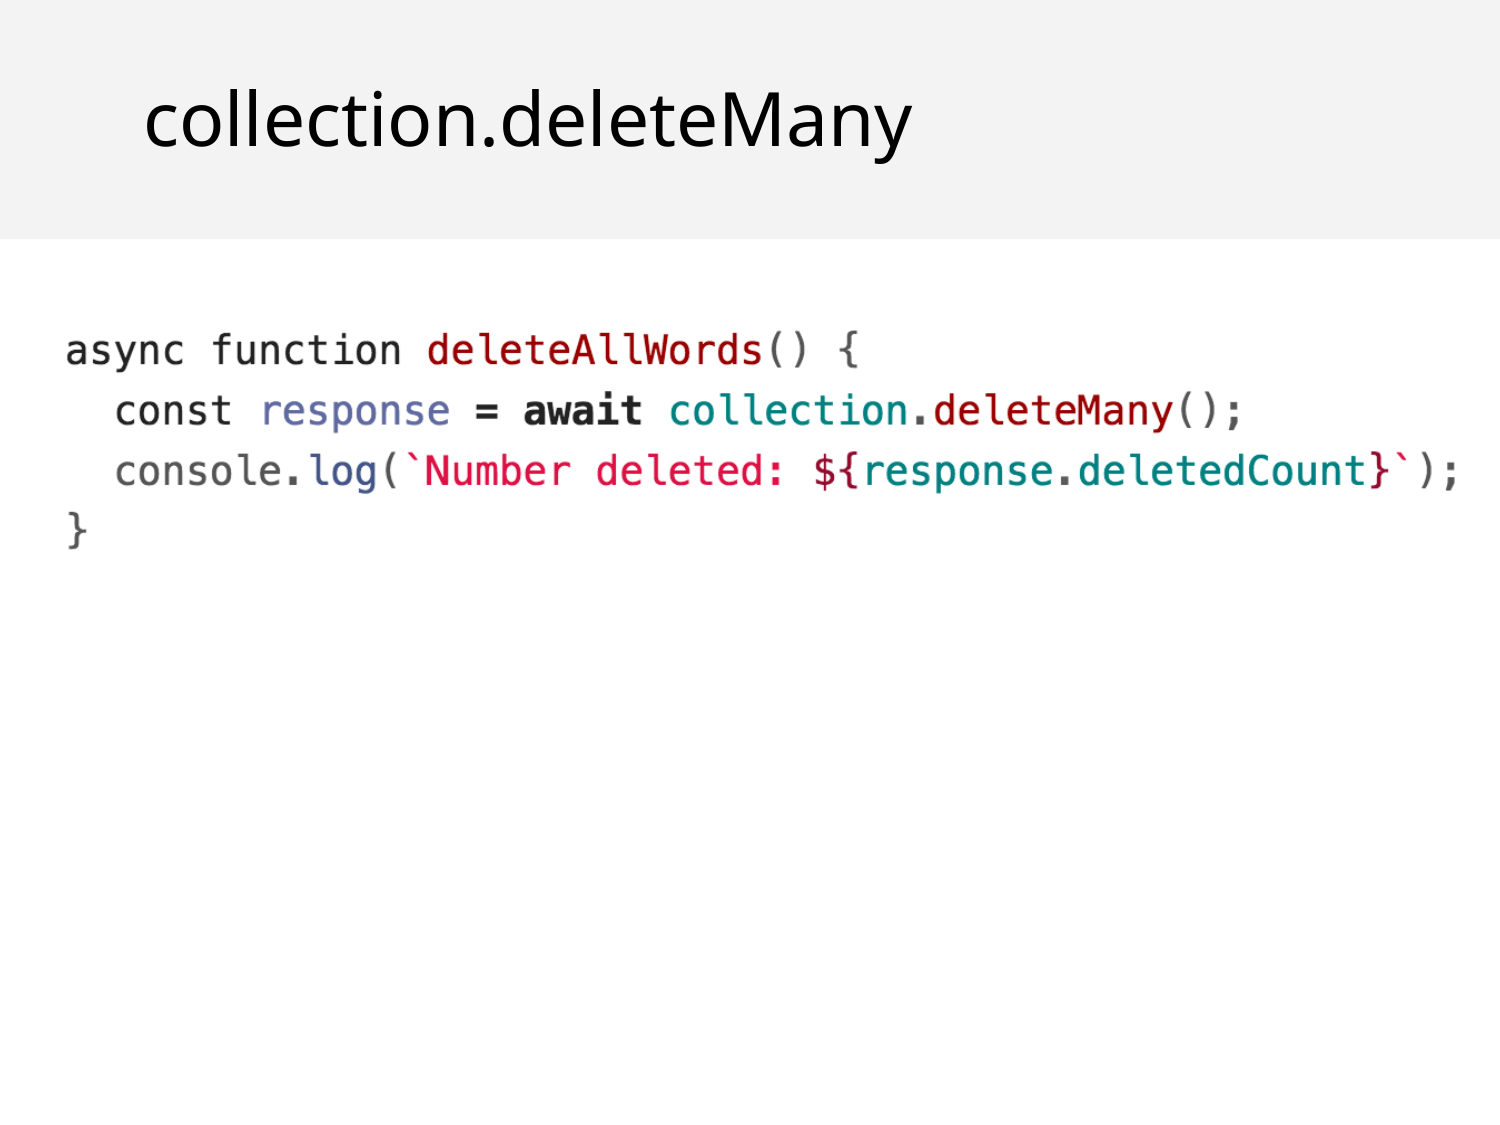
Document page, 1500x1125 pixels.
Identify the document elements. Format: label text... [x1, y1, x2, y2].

picture [24, 315, 1476, 579]
text_box collection.deleteMany [128, 56, 1372, 183]
